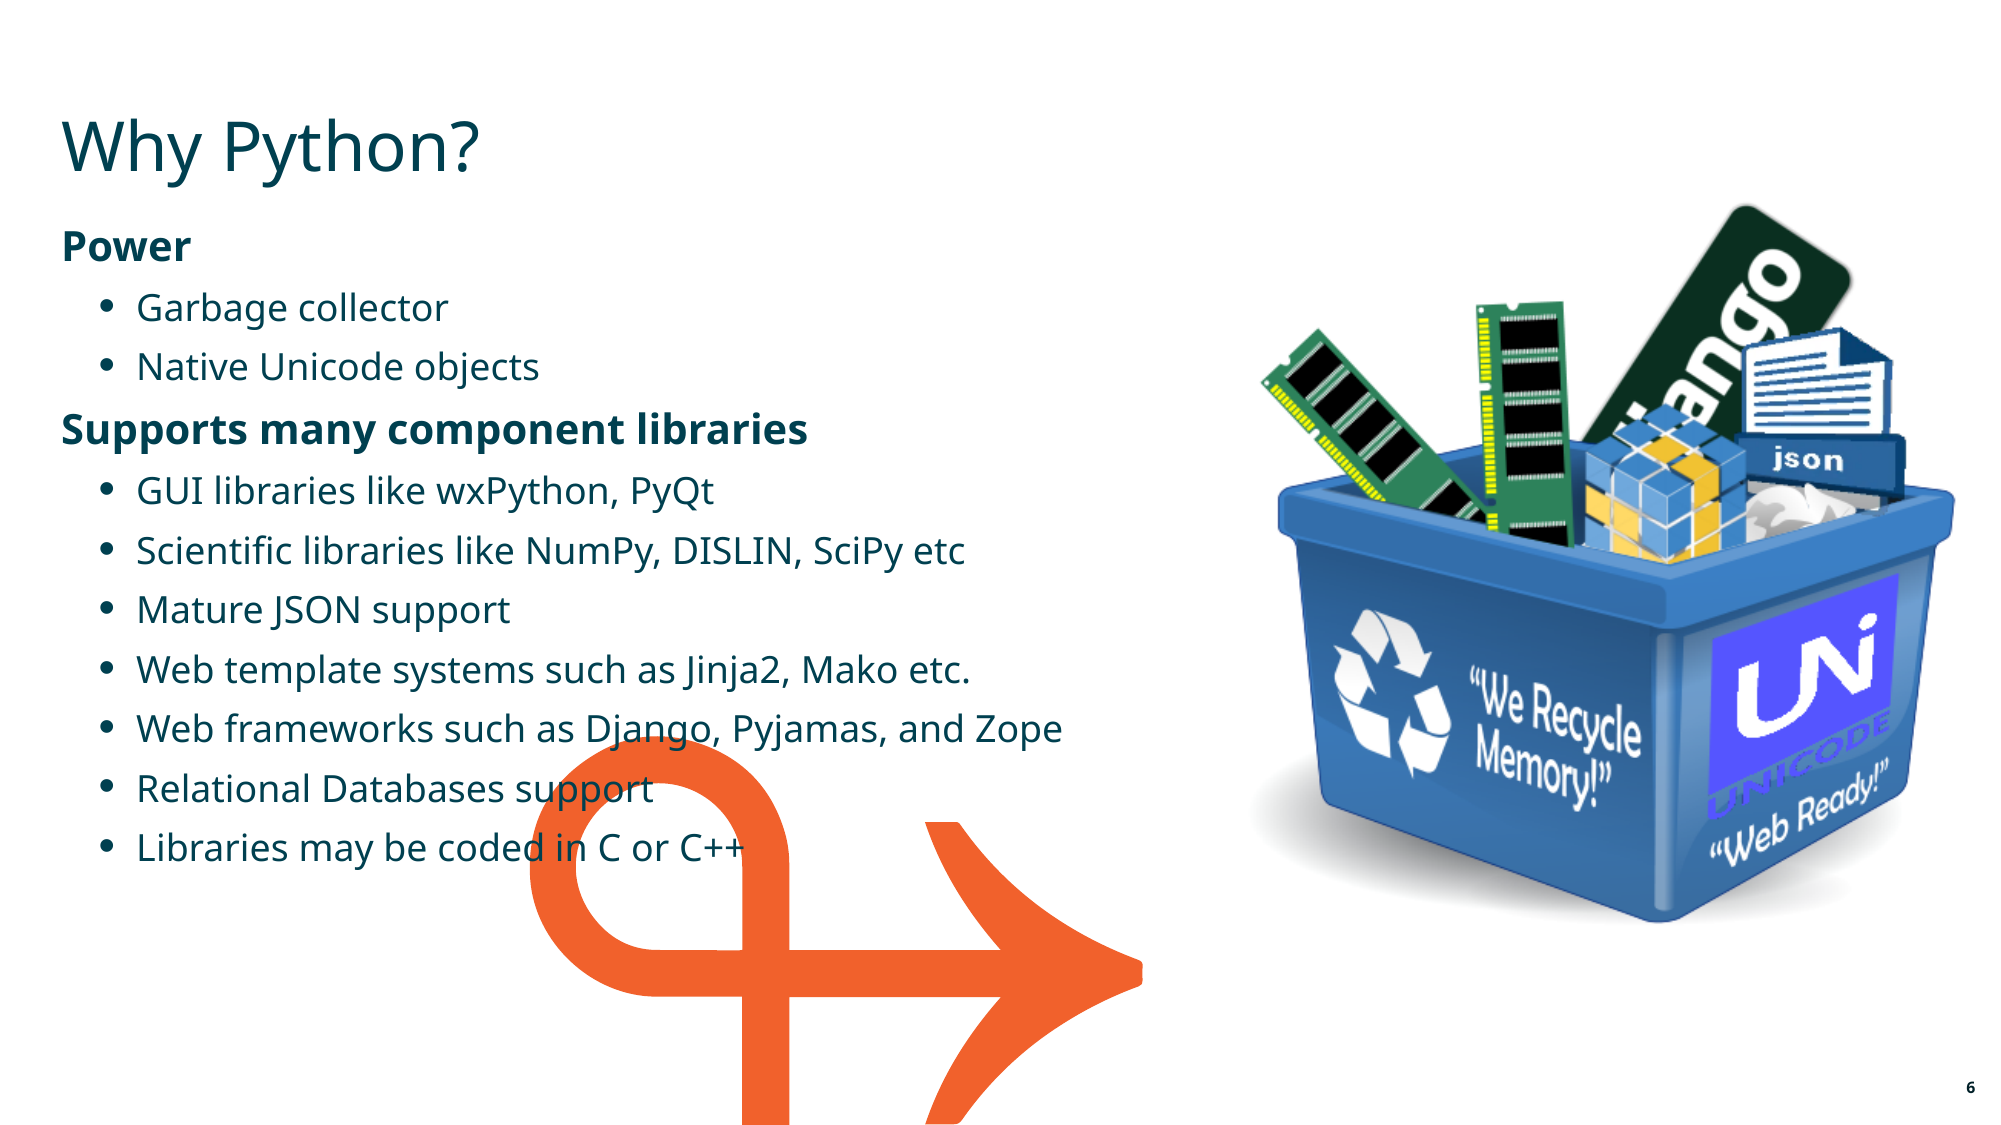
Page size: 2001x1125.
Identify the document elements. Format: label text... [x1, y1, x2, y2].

slide_number 6 [1846, 1068, 1976, 1098]
picture [1246, 82, 2000, 927]
list Why Python? [61, 104, 902, 190]
list Power Garbage collector Native Unicode objects Supports many component libraries GUI libraries like wxPython, PyQt Scientific libraries like NumPy, DISLIN, SciPy etc Mature JSON support Web template systems such as Jinja2, Mako etc. Web frameworks such as Django, Pyjamas, and Zope Relational Databases support Libraries may be coded in C or C++ [61, 219, 1186, 1057]
